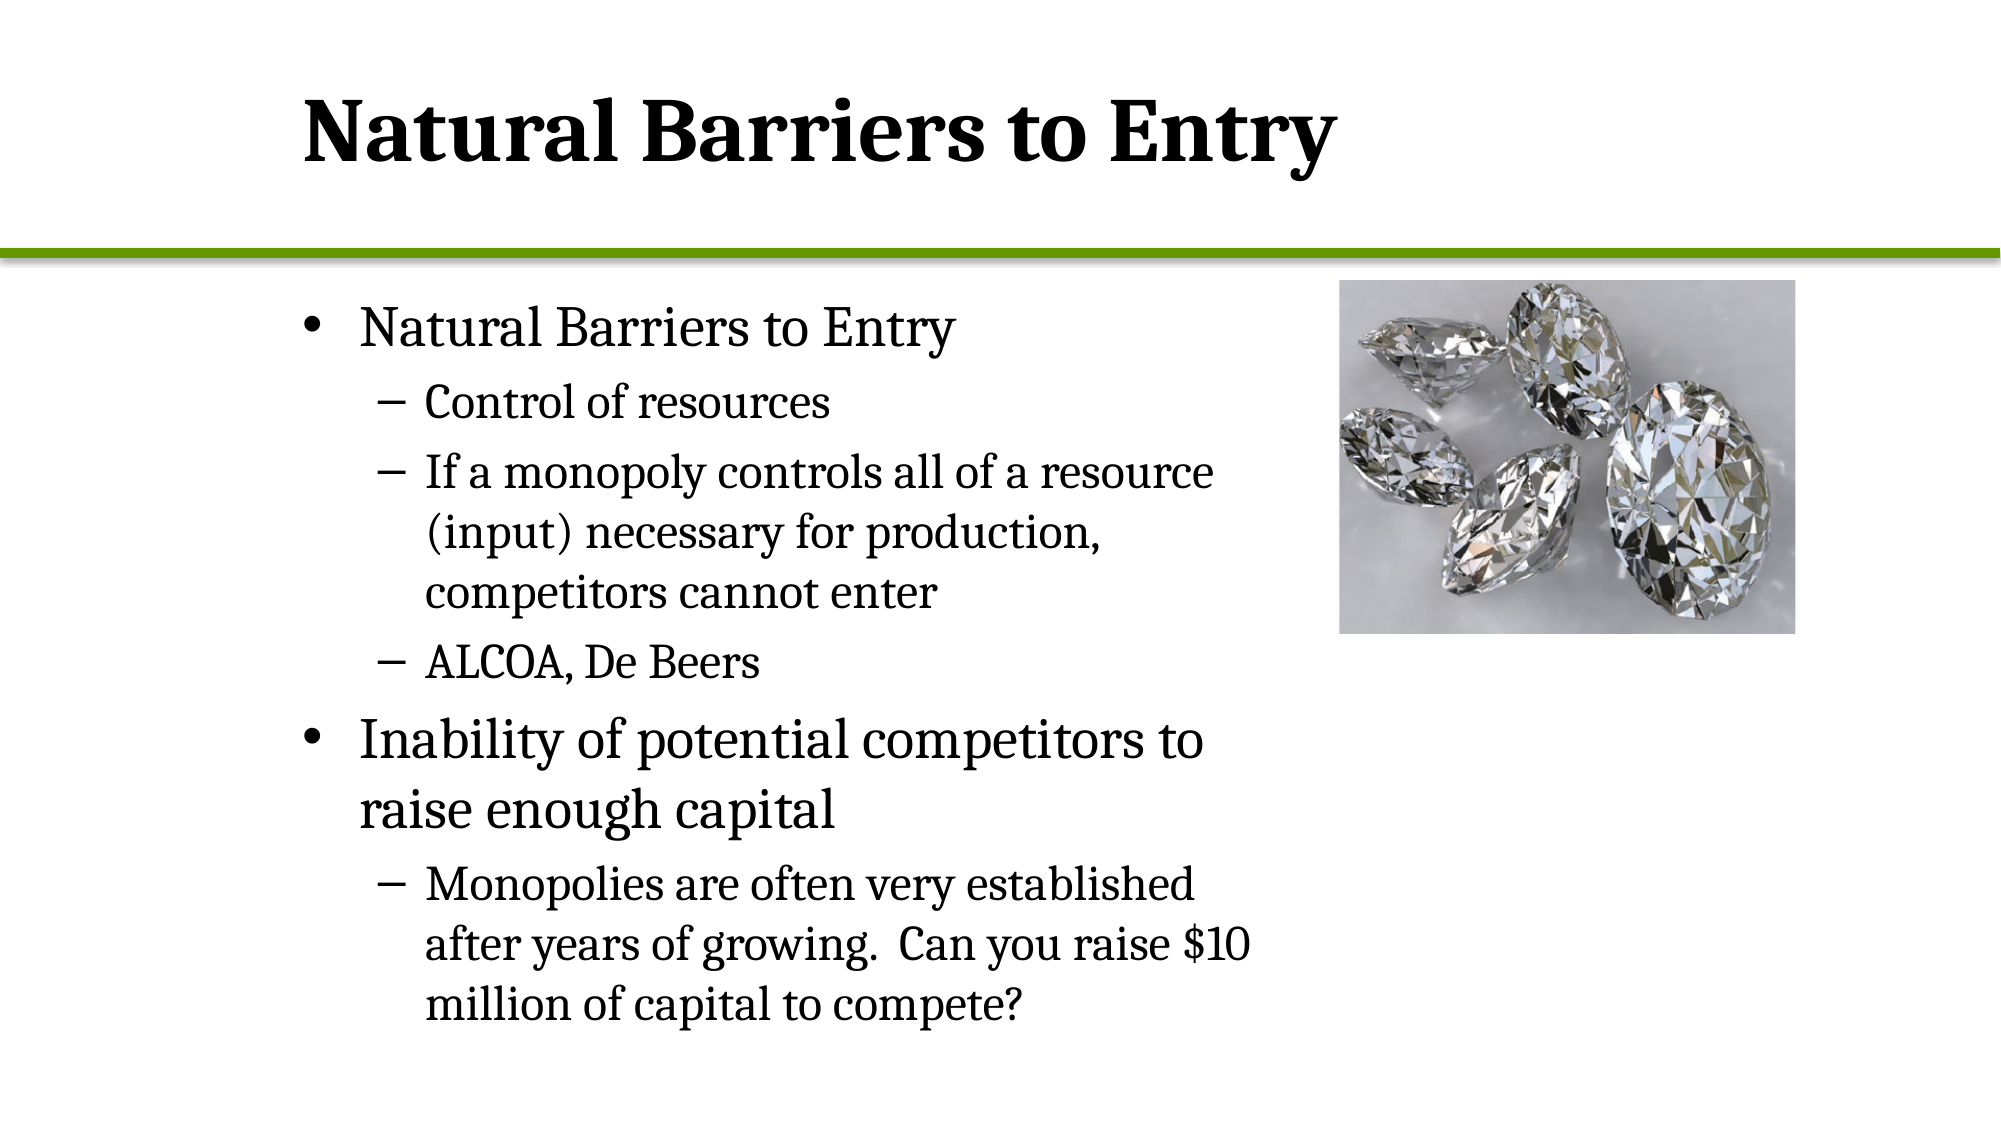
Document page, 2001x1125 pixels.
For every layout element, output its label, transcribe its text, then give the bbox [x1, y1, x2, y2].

title Natural Barriers to Entry [288, 0, 1638, 251]
list Natural Barriers to Entry Control of resources If a monopoly controls all of a resource (input) necessary for production, competitors cannot enter ALCOA, De Beers Inability of potential competitors to raise enough capital Monopolies are often very established after years of growing. Can you raise $10 million of capital to compete? [288, 280, 1296, 1085]
picture [1339, 280, 1796, 634]
